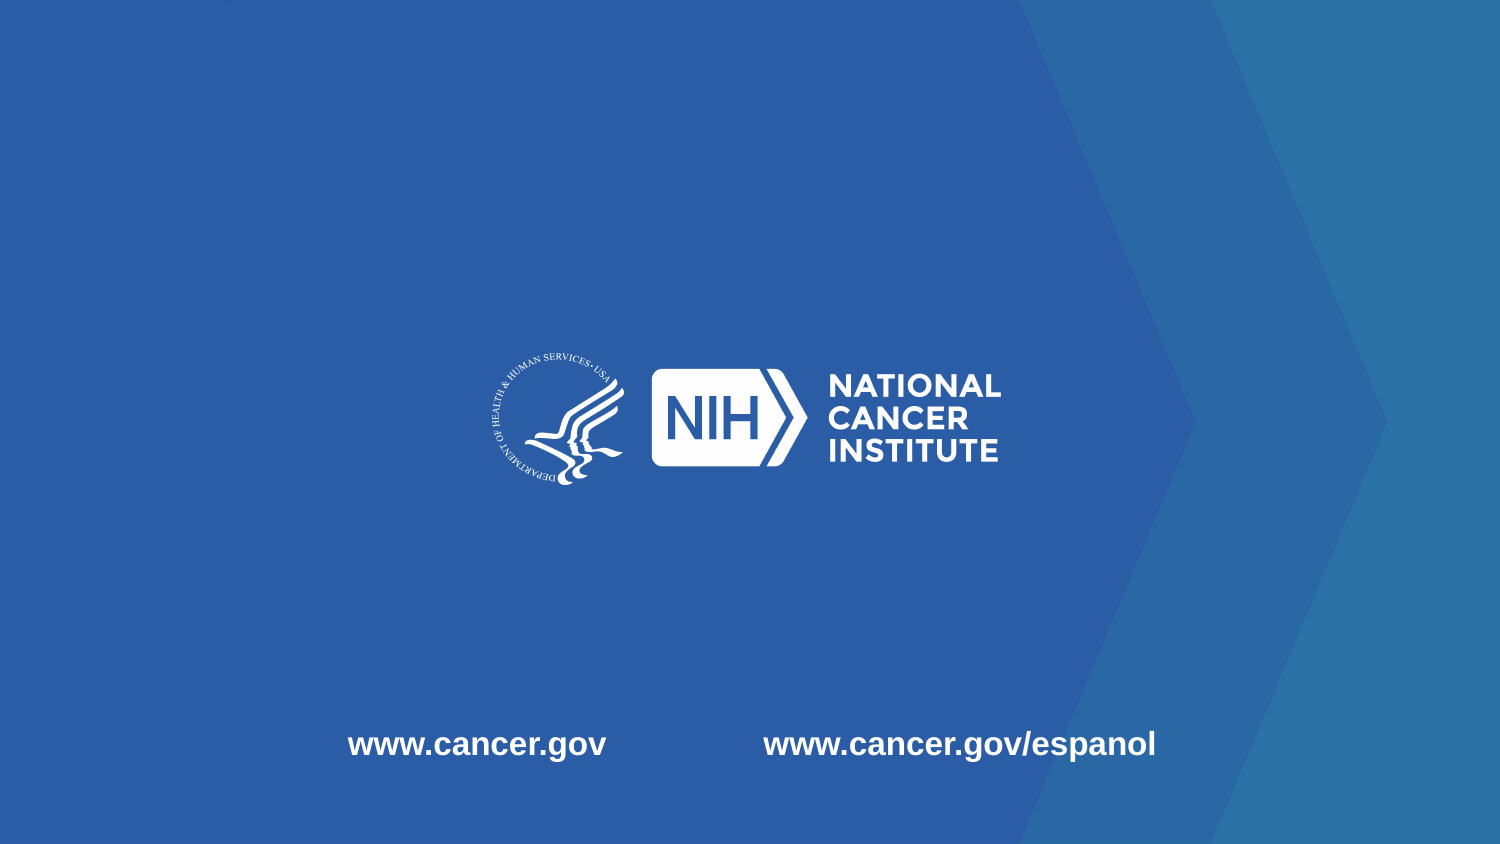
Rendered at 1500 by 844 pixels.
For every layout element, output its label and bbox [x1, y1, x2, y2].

picture [651, 368, 1011, 467]
picture [491, 352, 625, 486]
